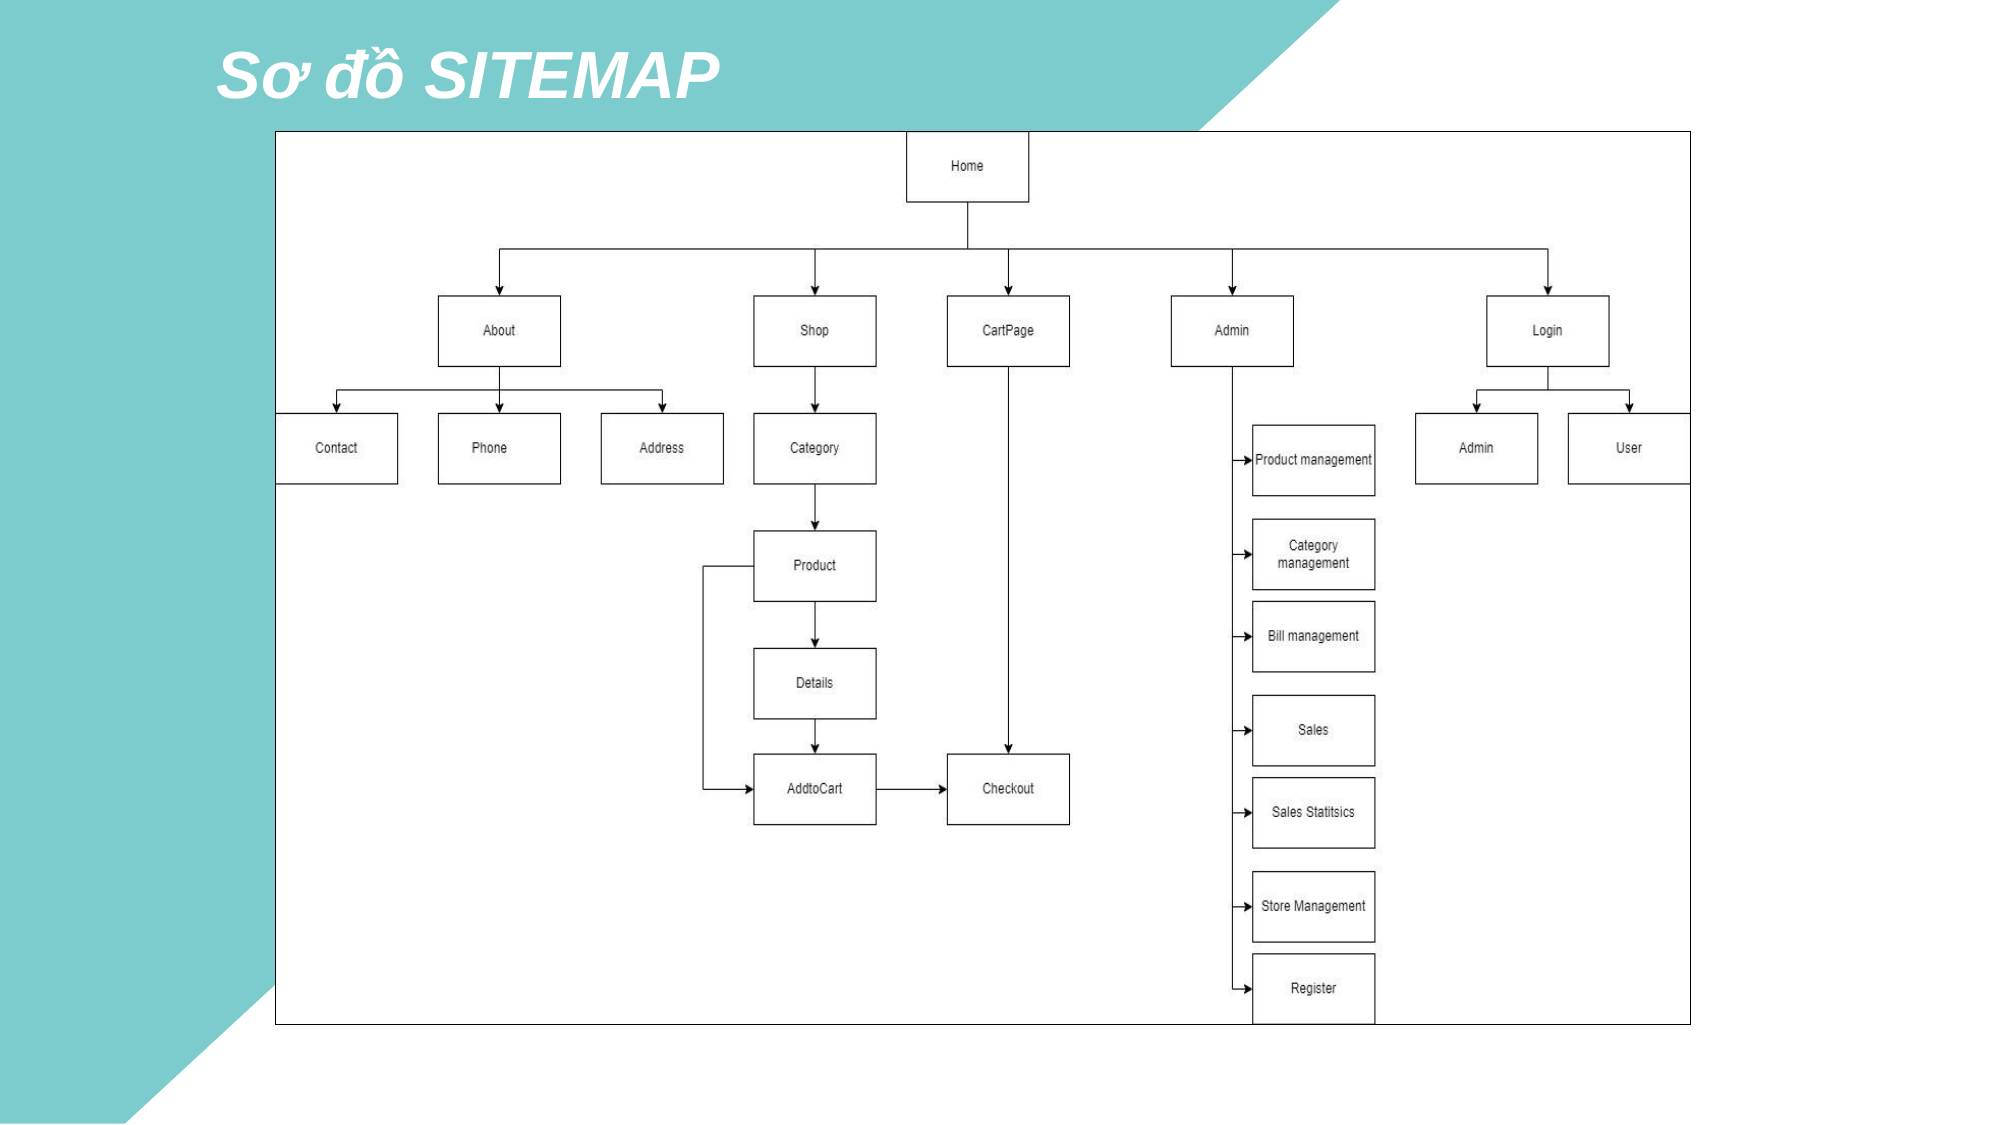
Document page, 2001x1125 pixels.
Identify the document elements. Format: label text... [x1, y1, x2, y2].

text_box Sơ đồ SITEMAP [201, 24, 736, 119]
picture [274, 131, 1691, 1025]
